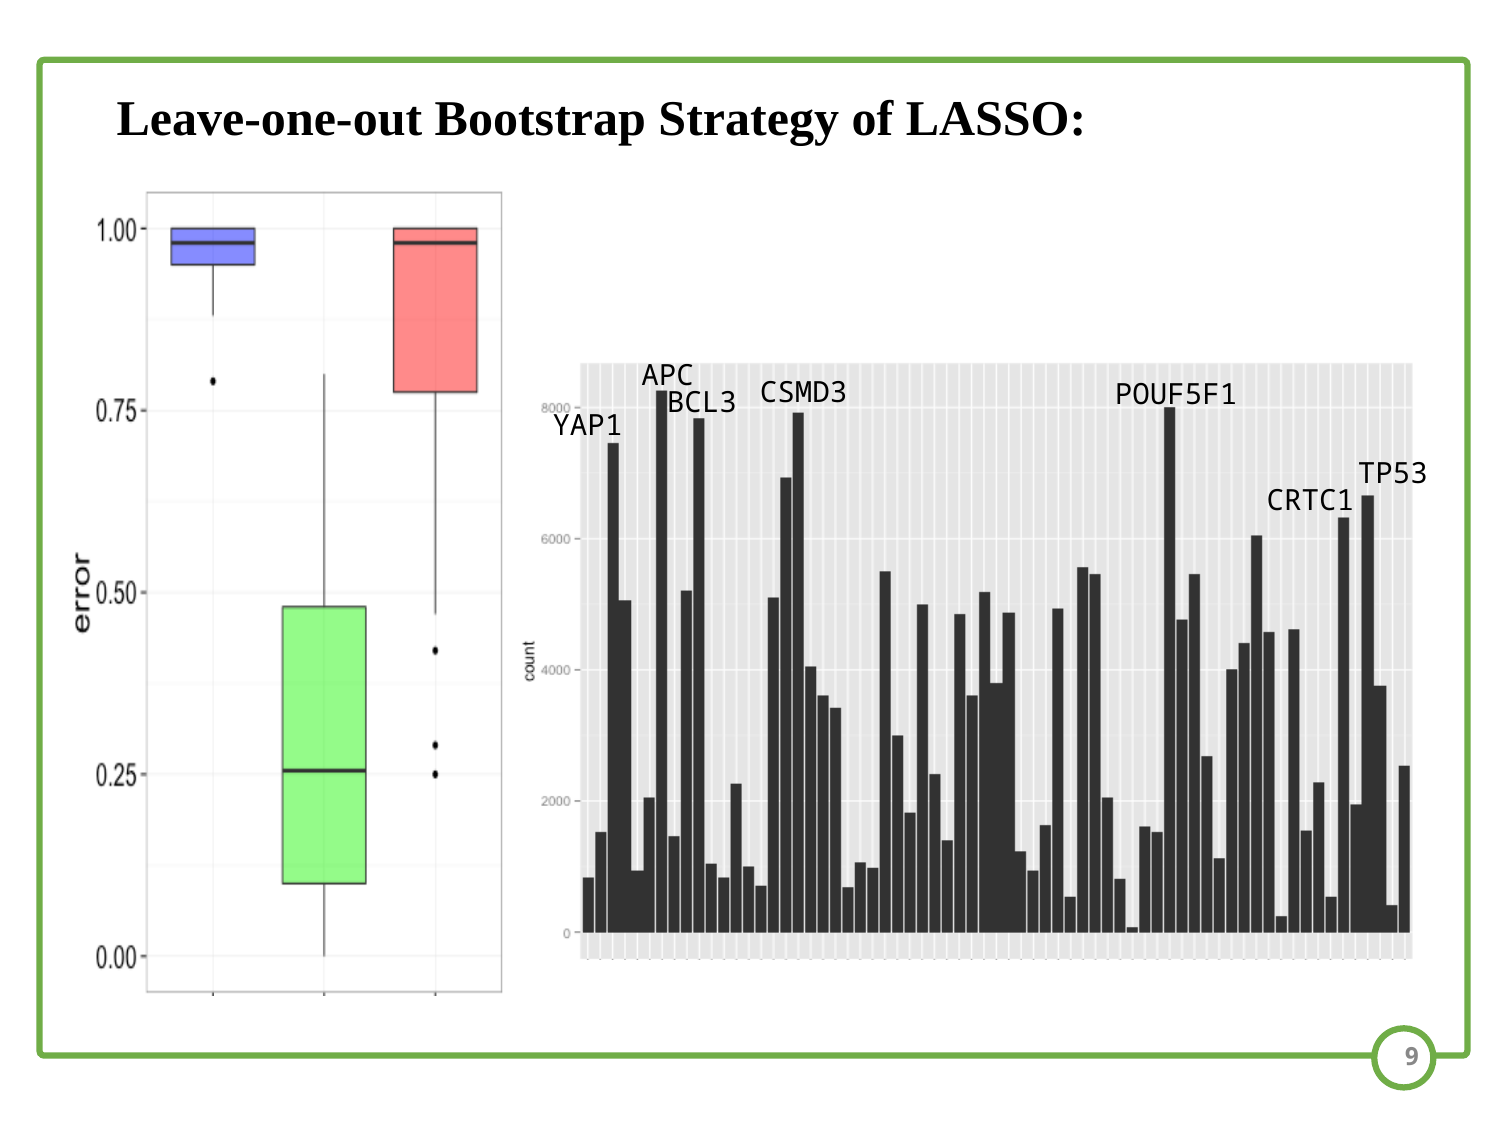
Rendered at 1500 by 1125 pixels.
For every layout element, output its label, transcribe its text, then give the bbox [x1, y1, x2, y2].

text_box Leave-one-out Bootstrap Strategy of LASSO: [109, 78, 1095, 154]
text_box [503, 336, 1439, 961]
slide_number 9 [1356, 1034, 1420, 1082]
picture [69, 184, 504, 997]
